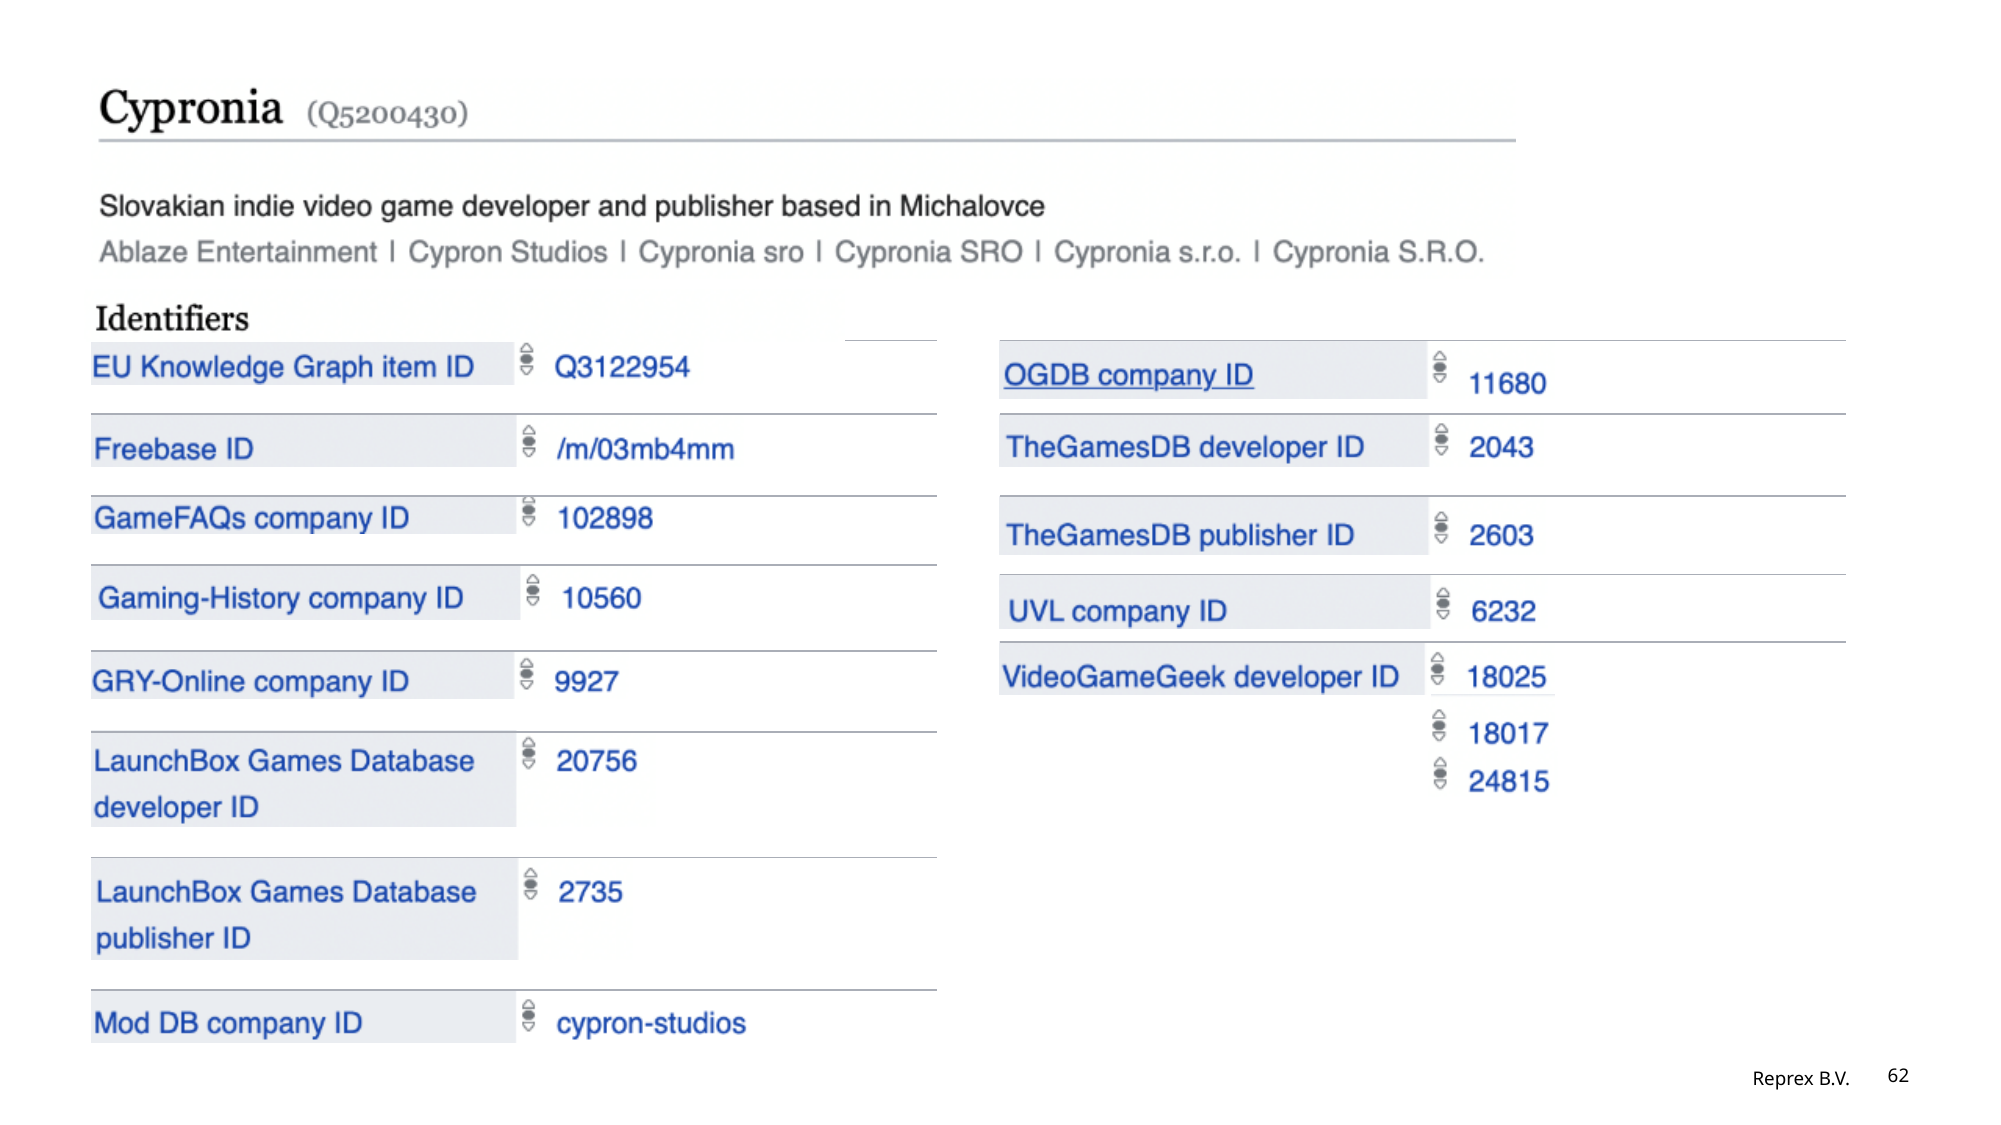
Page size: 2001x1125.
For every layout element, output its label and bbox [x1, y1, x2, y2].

picture [999, 575, 1549, 629]
picture [999, 497, 1547, 555]
picture [999, 643, 1558, 797]
picture [90, 497, 656, 534]
picture [90, 652, 629, 700]
picture [83, 289, 845, 385]
picture [90, 566, 652, 620]
picture [90, 858, 633, 960]
picture [999, 415, 1544, 467]
picture [90, 991, 754, 1043]
picture [90, 733, 656, 827]
picture [999, 341, 1555, 400]
picture [90, 77, 1517, 279]
picture [90, 415, 744, 467]
